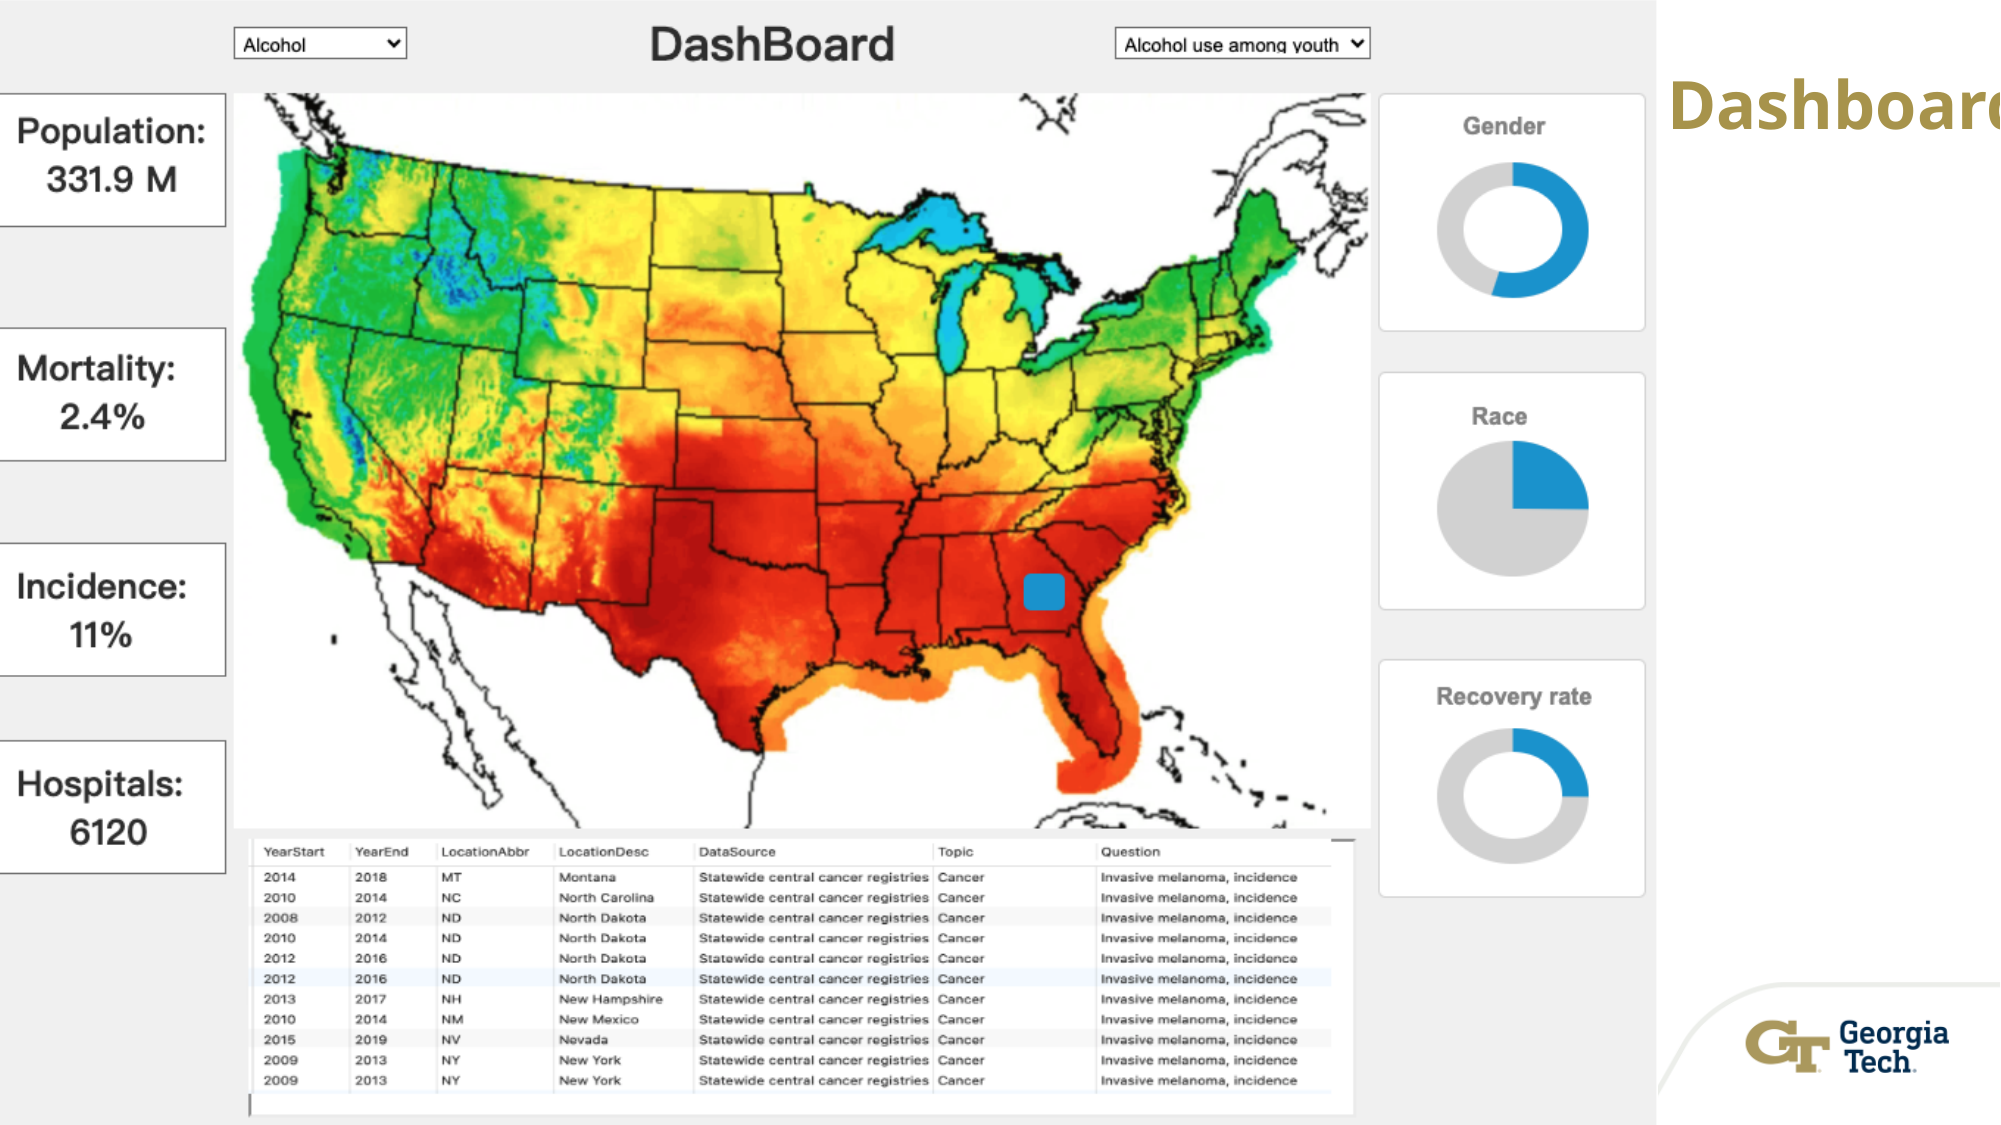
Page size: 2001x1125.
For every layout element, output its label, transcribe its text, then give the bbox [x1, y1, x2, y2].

text_box Dashboard [1658, 64, 2000, 260]
picture [0, 0, 2001, 1125]
